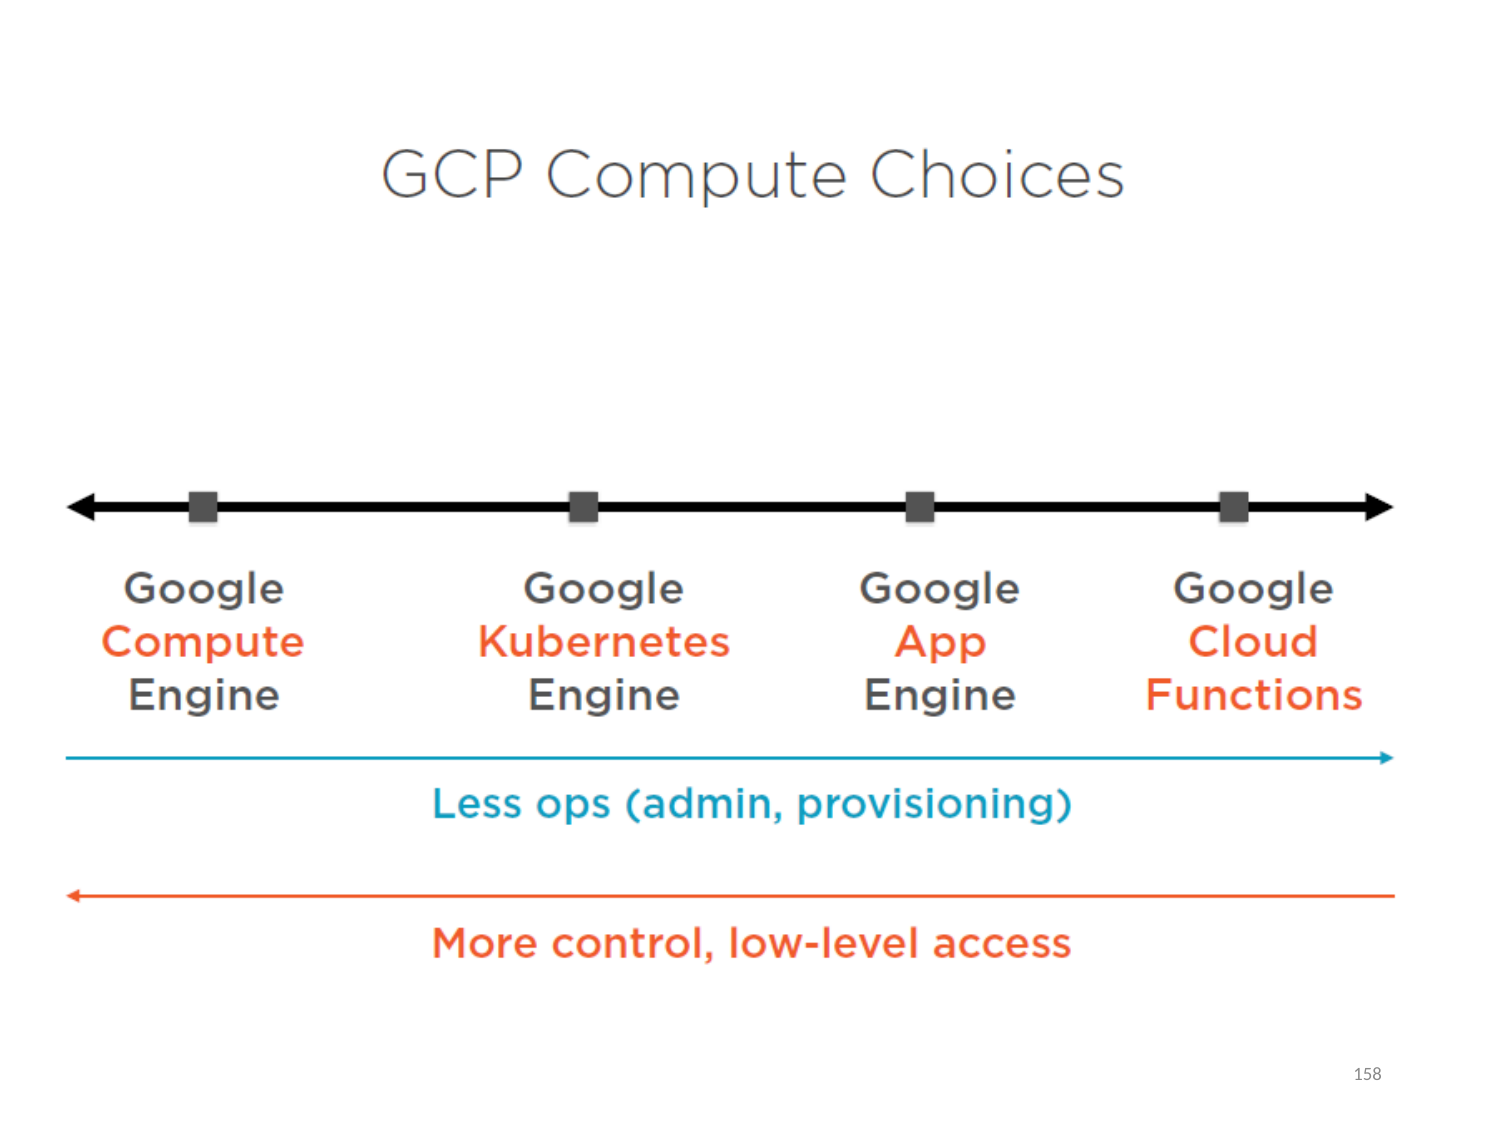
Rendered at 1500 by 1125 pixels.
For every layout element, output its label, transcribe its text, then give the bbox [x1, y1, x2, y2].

text_box 158 [1059, 1042, 1397, 1103]
picture [0, 112, 1500, 1008]
